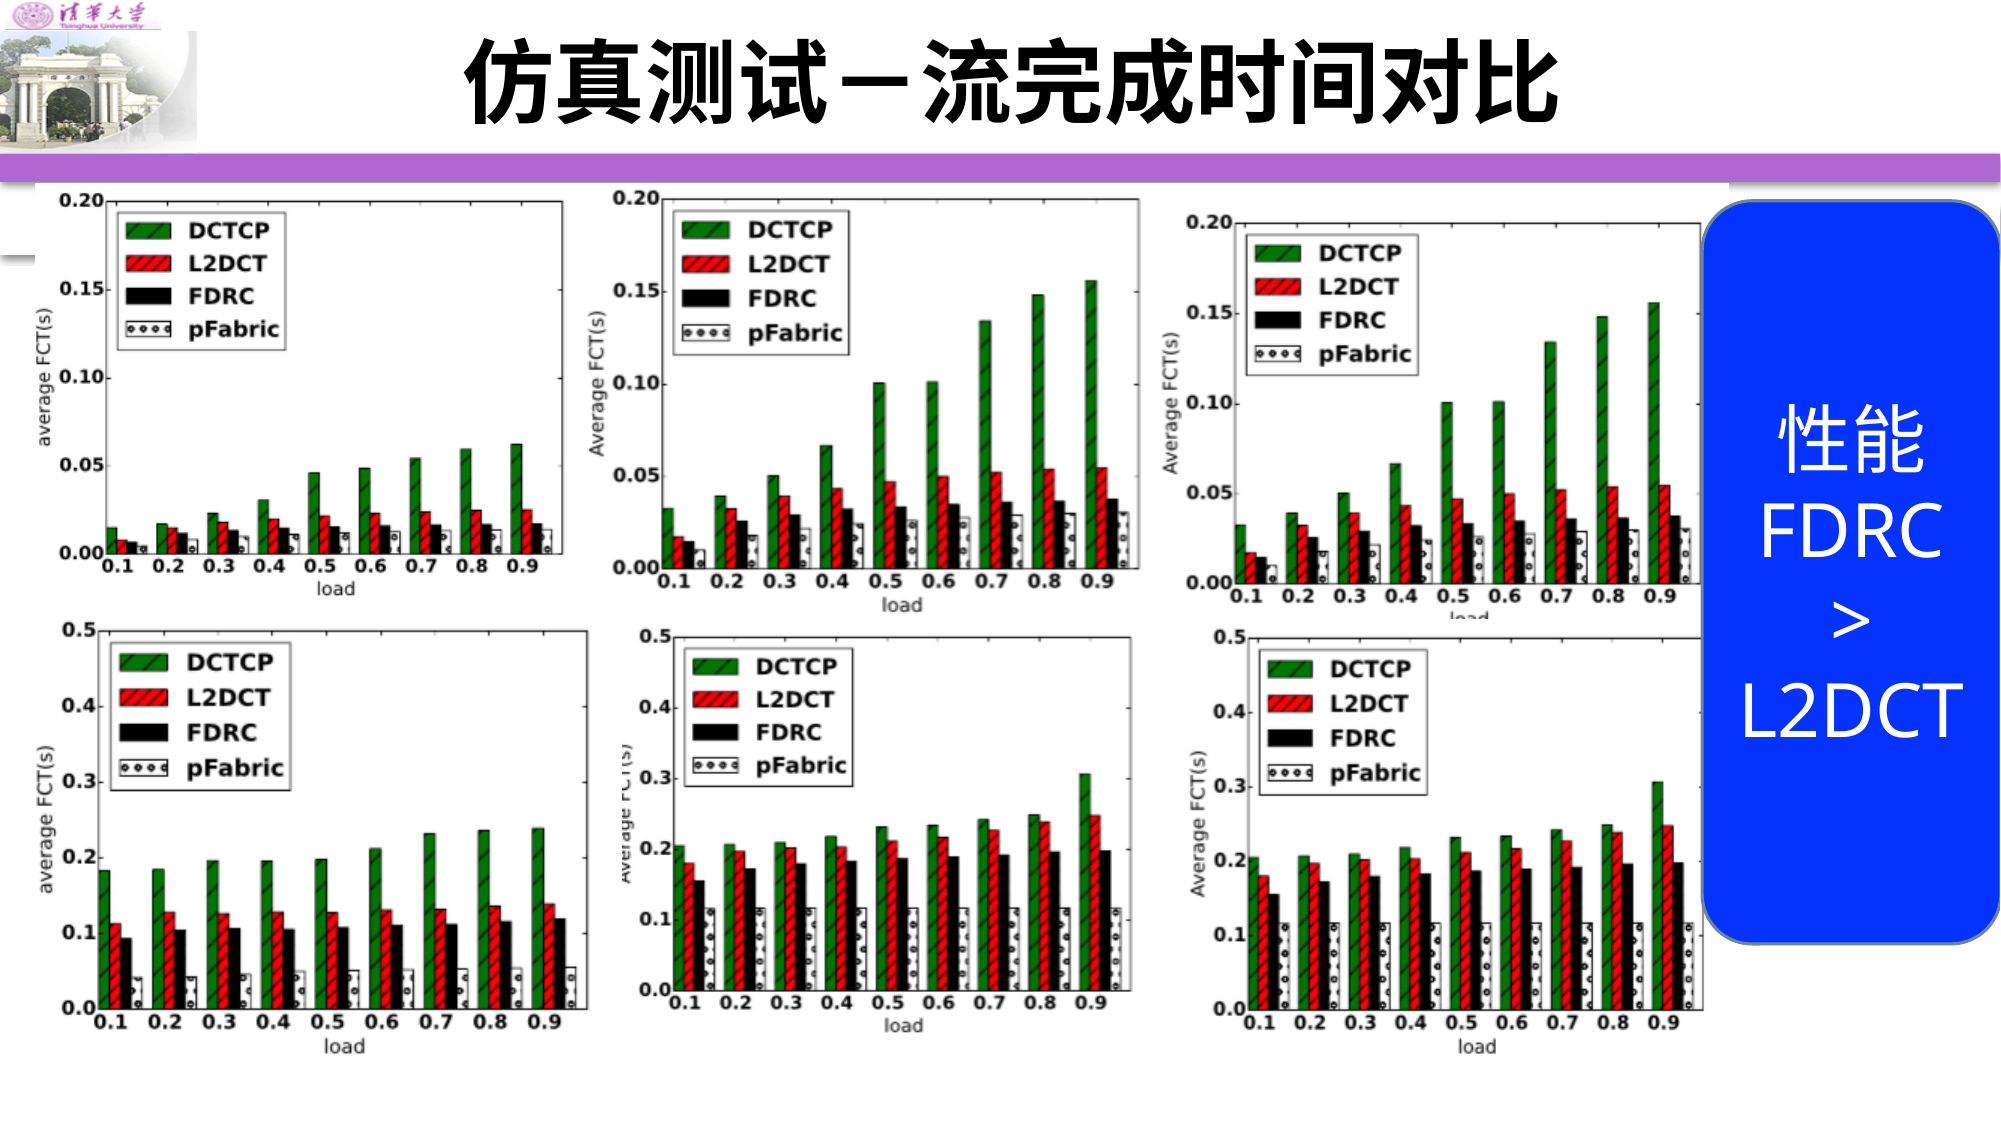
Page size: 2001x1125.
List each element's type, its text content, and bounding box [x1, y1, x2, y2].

picture [35, 183, 1161, 1065]
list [1159, 183, 1729, 640]
picture [0, 0, 197, 153]
text_box 性能 FDRC > L2DCT [1734, 199, 2000, 946]
picture [1185, 618, 1728, 1065]
title 仿真测试－流完成时间对比 [66, 21, 1959, 138]
